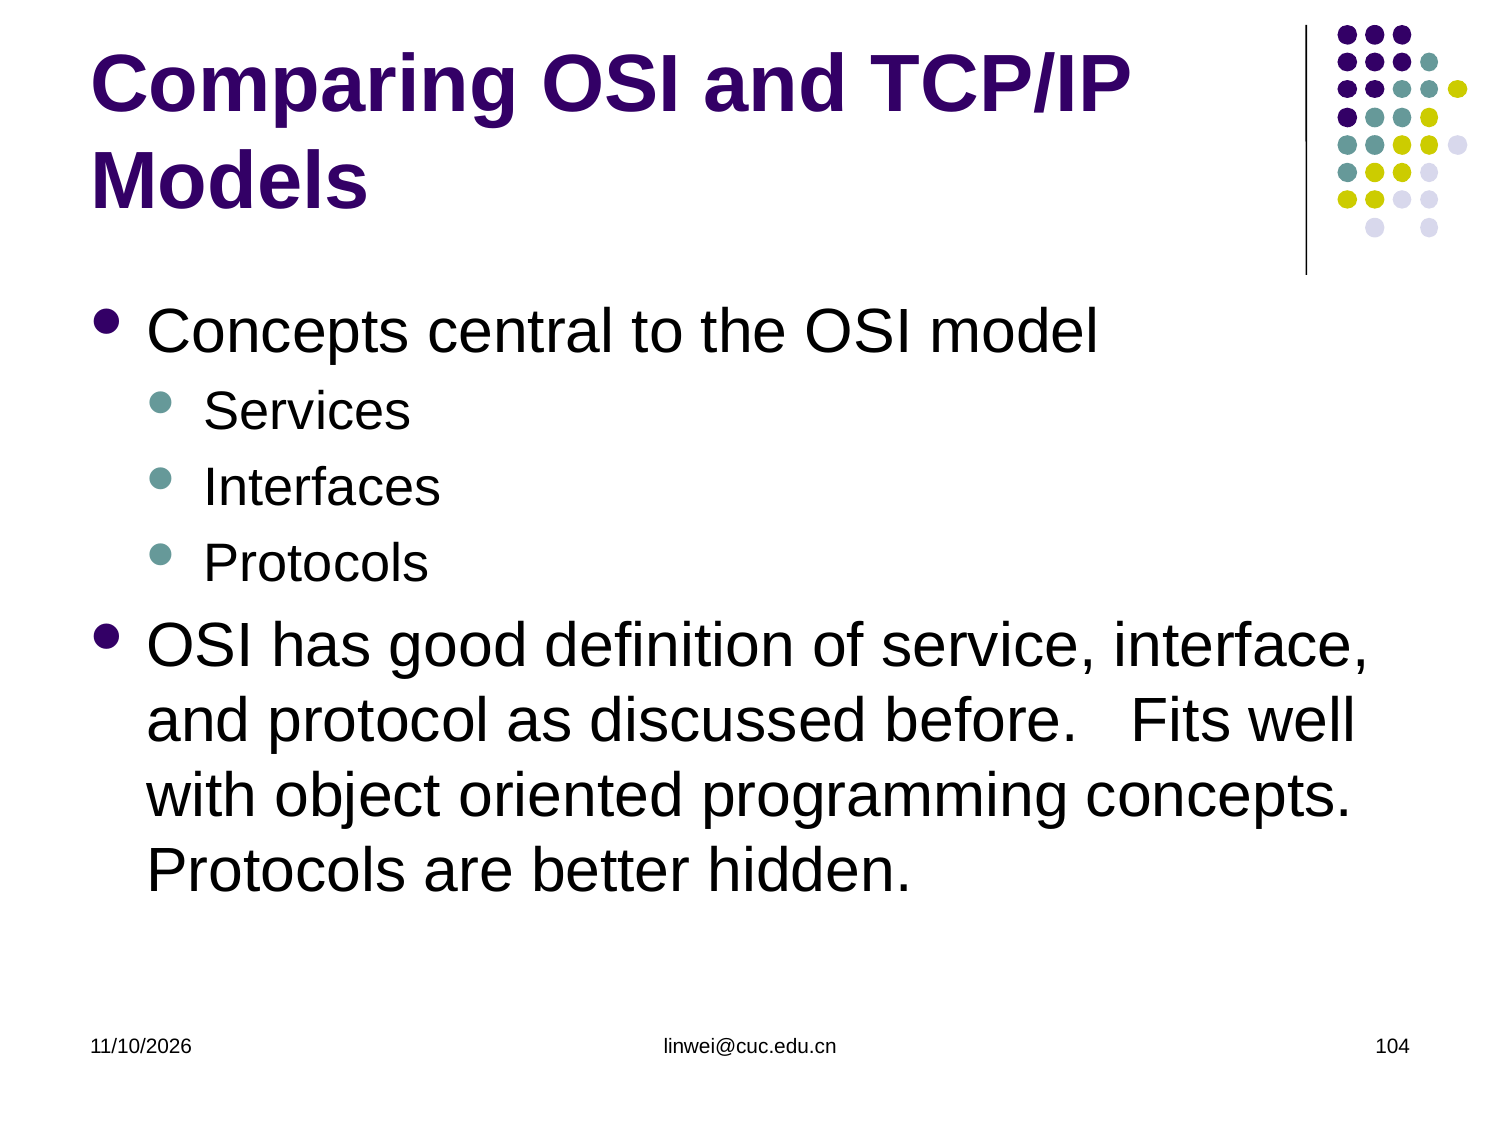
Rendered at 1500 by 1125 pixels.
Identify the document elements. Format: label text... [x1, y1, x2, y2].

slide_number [74, 1024, 426, 1101]
list Concepts central to the OSI model Services Interfaces Protocols OSI has good definition of service, interface, and protocol as discussed before. Fits well with object oriented programming concepts. Protocols are better hidden. [75, 282, 1425, 1006]
title Comparing OSI and TCP/IP Models [75, 20, 1313, 233]
slide_number 104 [1074, 1024, 1426, 1101]
footer linwei@cuc.edu.cn [512, 1024, 988, 1101]
